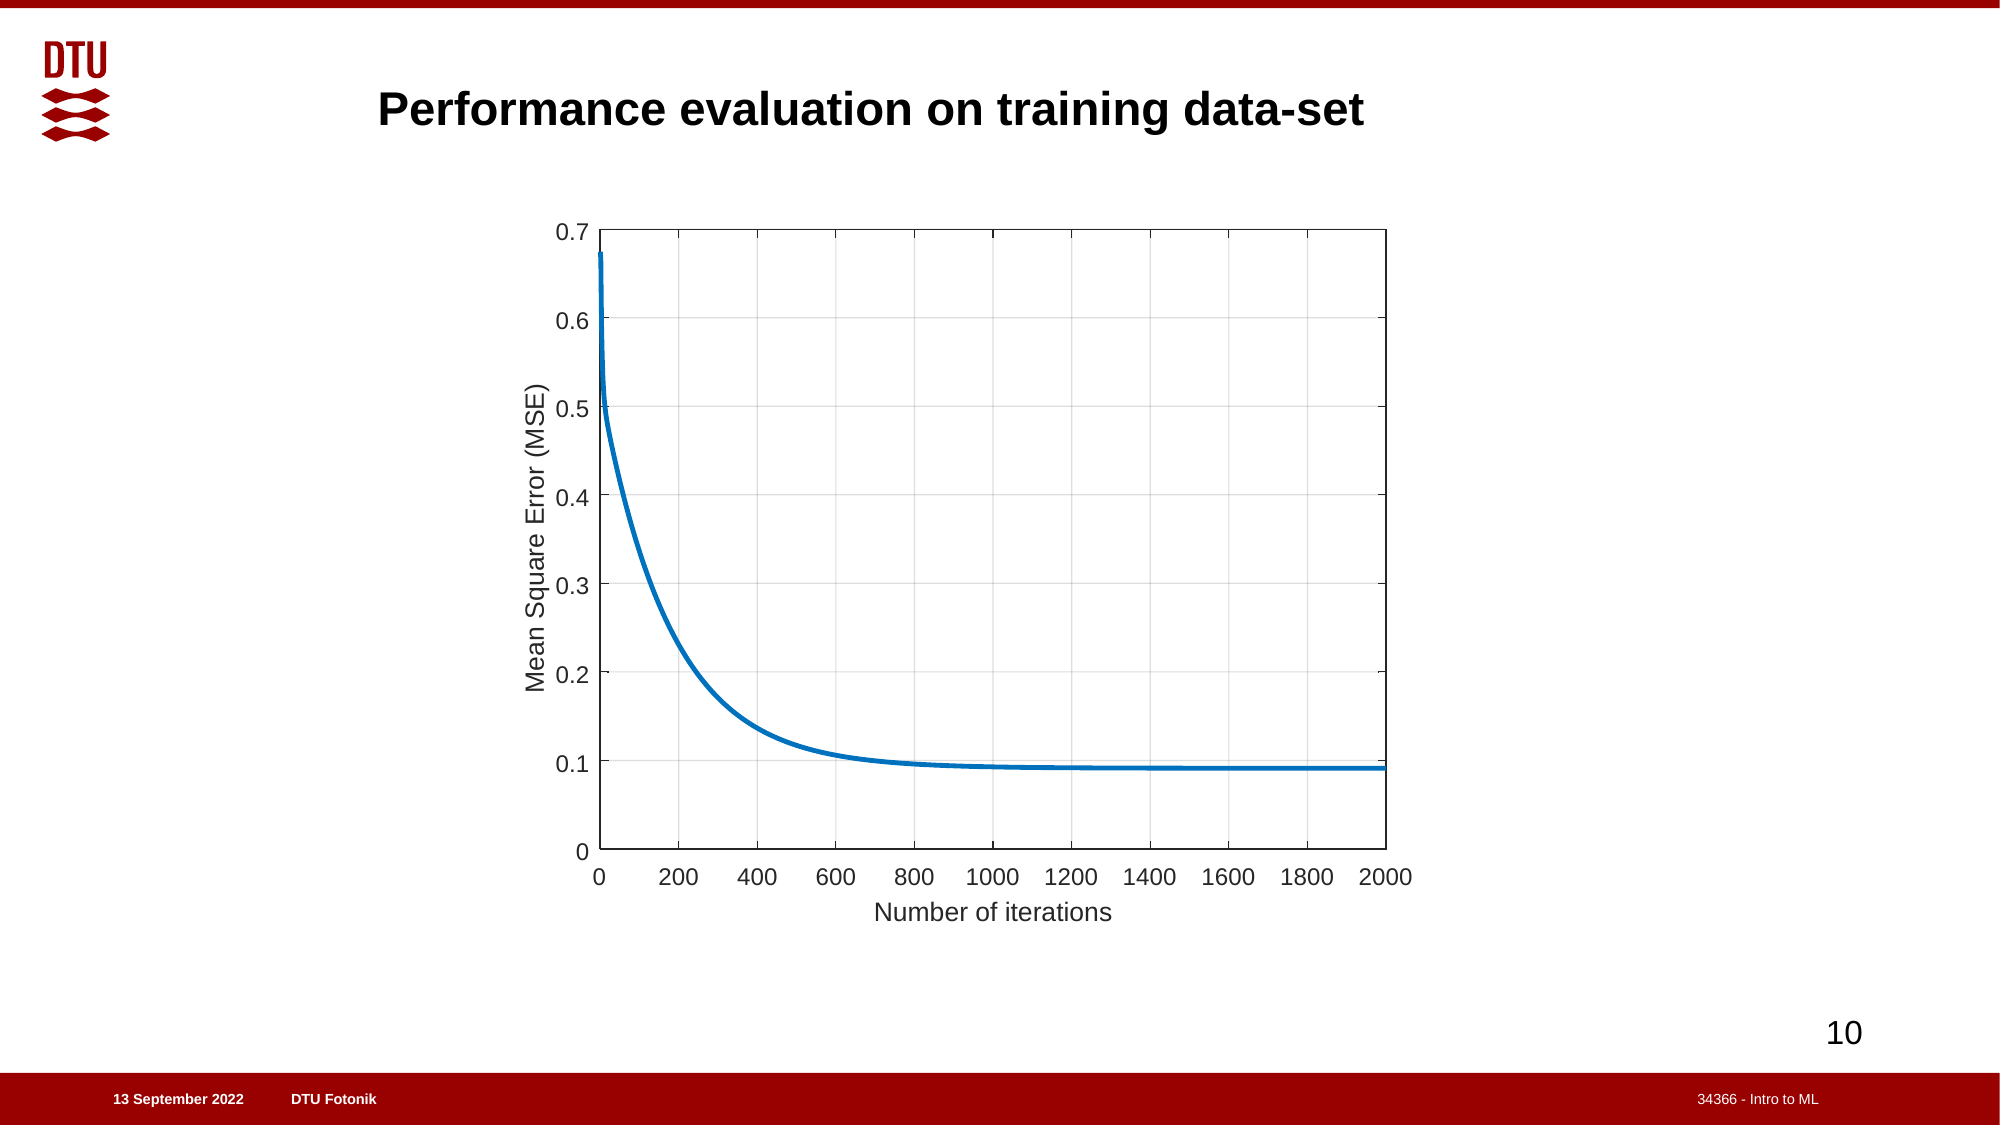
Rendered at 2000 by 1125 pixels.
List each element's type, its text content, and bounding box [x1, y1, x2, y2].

picture [468, 172, 1481, 932]
title Performance evaluation on training data-set [377, 42, 1500, 135]
text_box 10 [1825, 1011, 1886, 1052]
